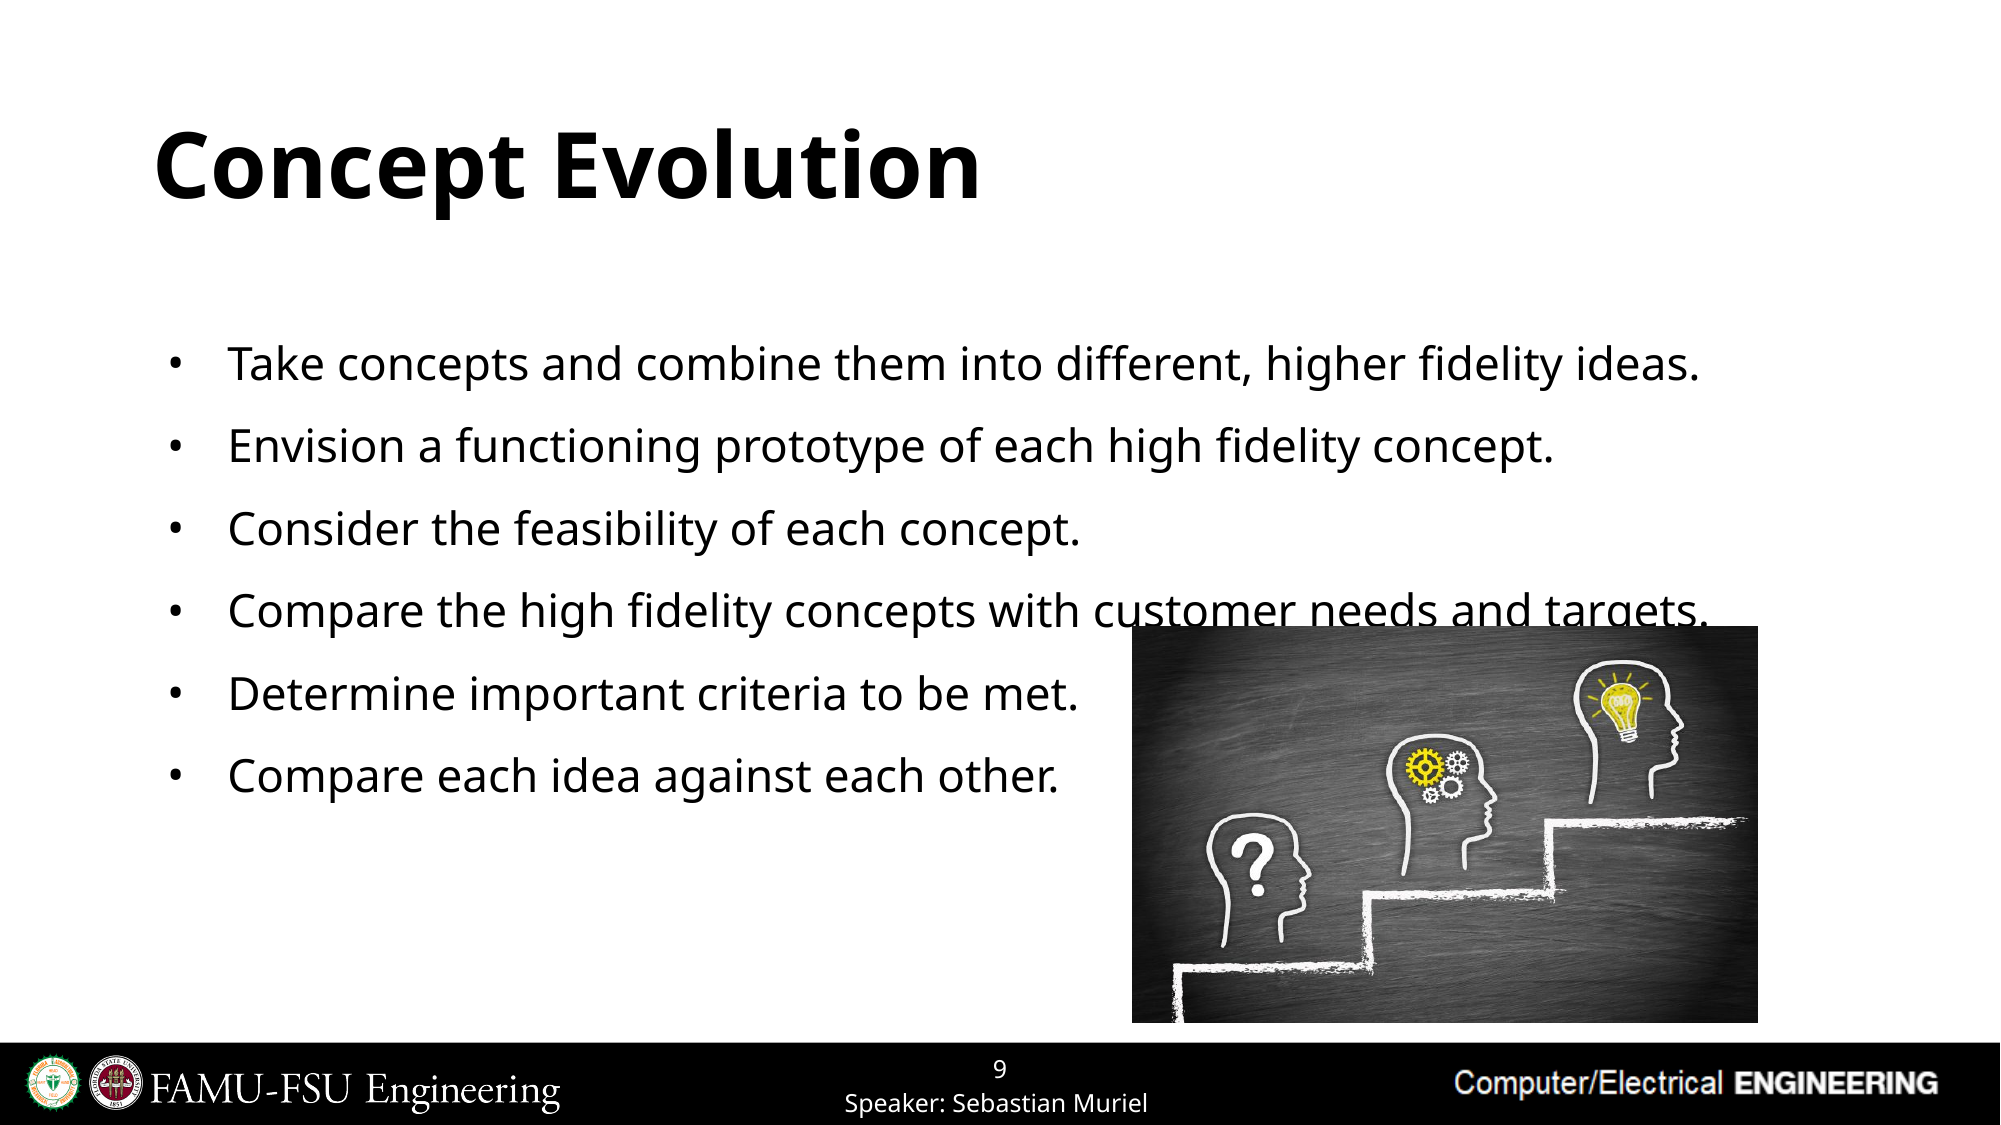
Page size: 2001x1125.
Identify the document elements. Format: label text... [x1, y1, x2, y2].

picture [1410, 1058, 1987, 1113]
title Concept Evolution [137, 59, 1863, 278]
picture [24, 1053, 560, 1114]
list Take concepts and combine them into different, higher fidelity ideas. Envision a functioning prototype of each high fidelity concept. Consider the feasibility of each concept. Compare the high fidelity concepts with customer needs and targets. Determine important criteria to be met. Compare each idea against each other. [137, 299, 1758, 1000]
picture [1132, 626, 1759, 1023]
slide_number ‹#› Speaker: Sebastian Muriel [774, 1055, 1225, 1116]
